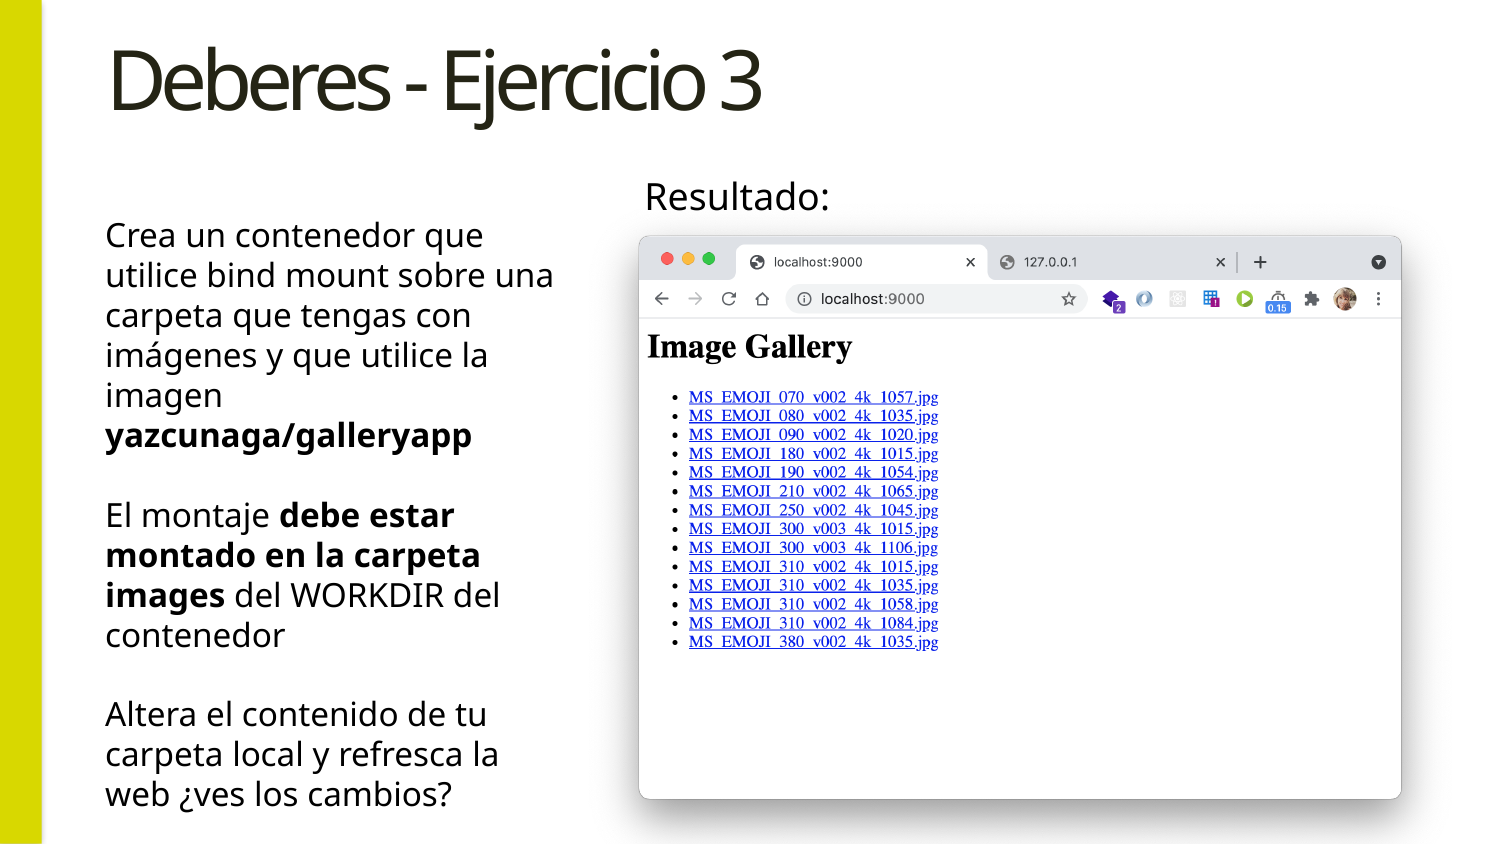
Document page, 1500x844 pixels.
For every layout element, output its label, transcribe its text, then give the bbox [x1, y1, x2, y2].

text_box Crea un contenedor que utilice bind mount sobre una carpeta que tengas con imágenes y que utilice la imagen yazcunaga/galleryapp El montaje debe estar montado en la carpeta images del WORKDIR del contenedor Altera el contenido de tu carpeta local y refresca la web ¿ves los cambios? [90, 207, 575, 821]
title Deberes - Ejercicio 3 [106, 0, 1459, 133]
picture [580, 195, 1460, 844]
text_box Resultado: [629, 165, 846, 194]
text_box [0, 0, 42, 844]
